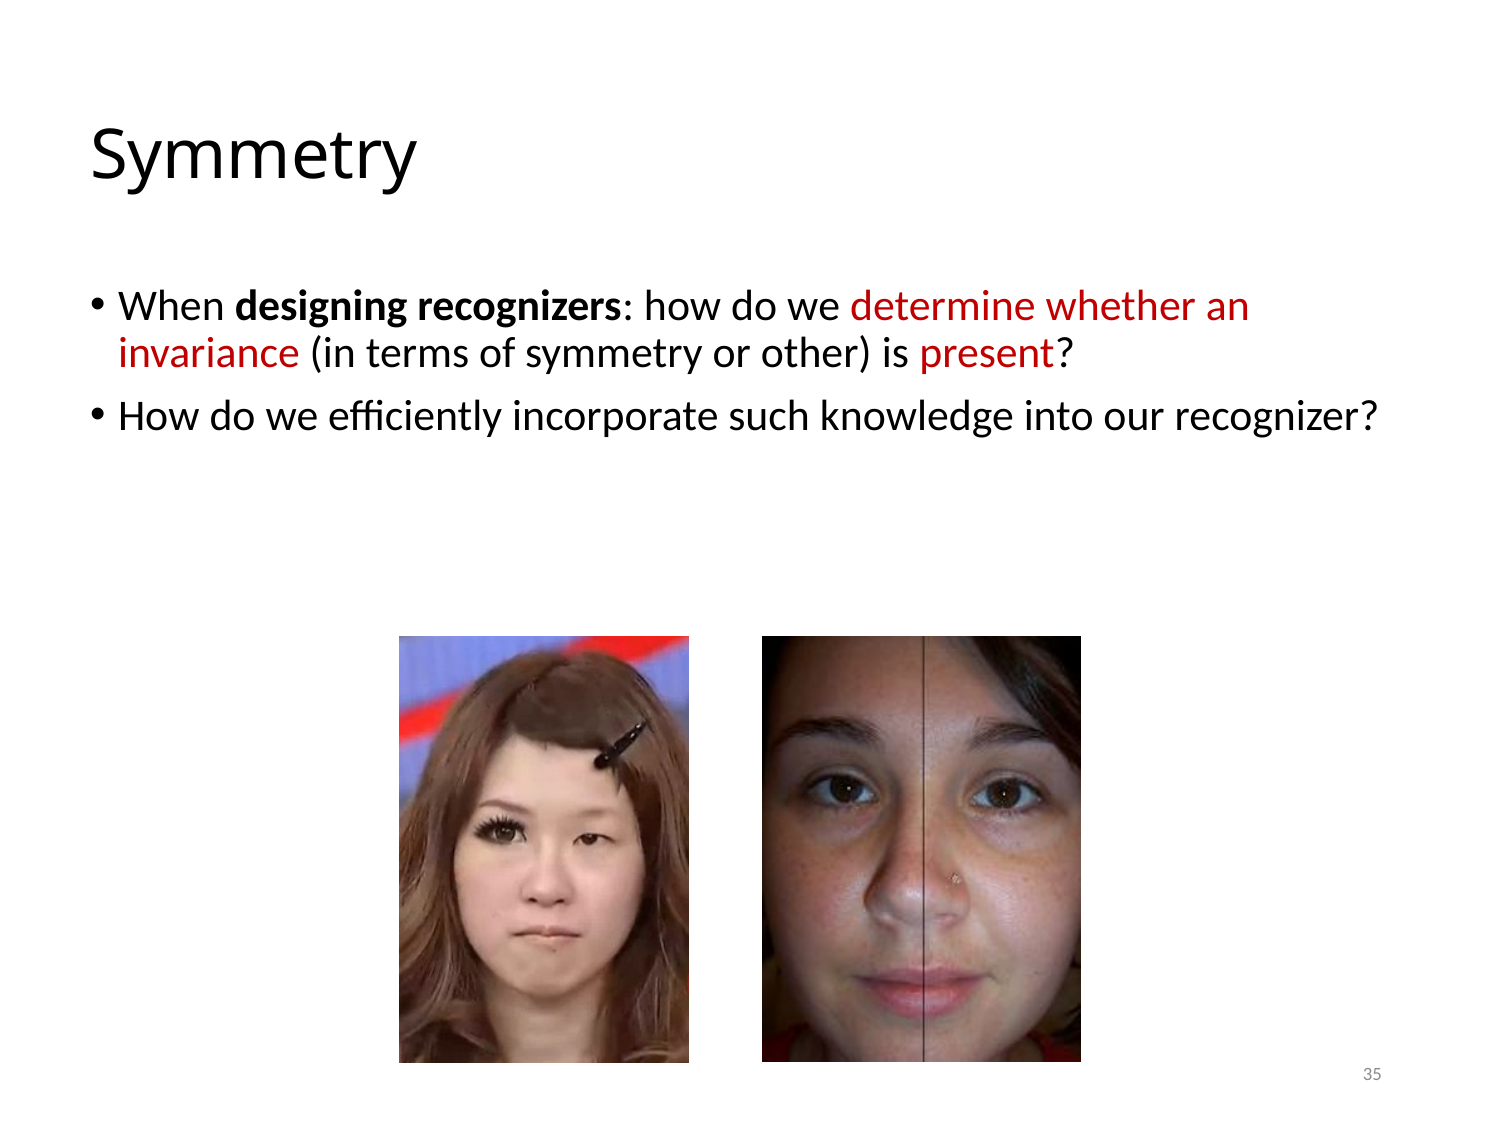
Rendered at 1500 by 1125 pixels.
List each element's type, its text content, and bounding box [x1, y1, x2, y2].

picture [399, 636, 689, 1063]
picture [762, 636, 1081, 1062]
slide_number 35 [1059, 1042, 1397, 1103]
title Symmetry [75, 62, 1425, 250]
list When designing recognizers: how do we determine whether an invariance (in terms of symmetry or other) is present? How do we efficiently incorporate such knowledge into our recognizer? [75, 275, 1425, 995]
